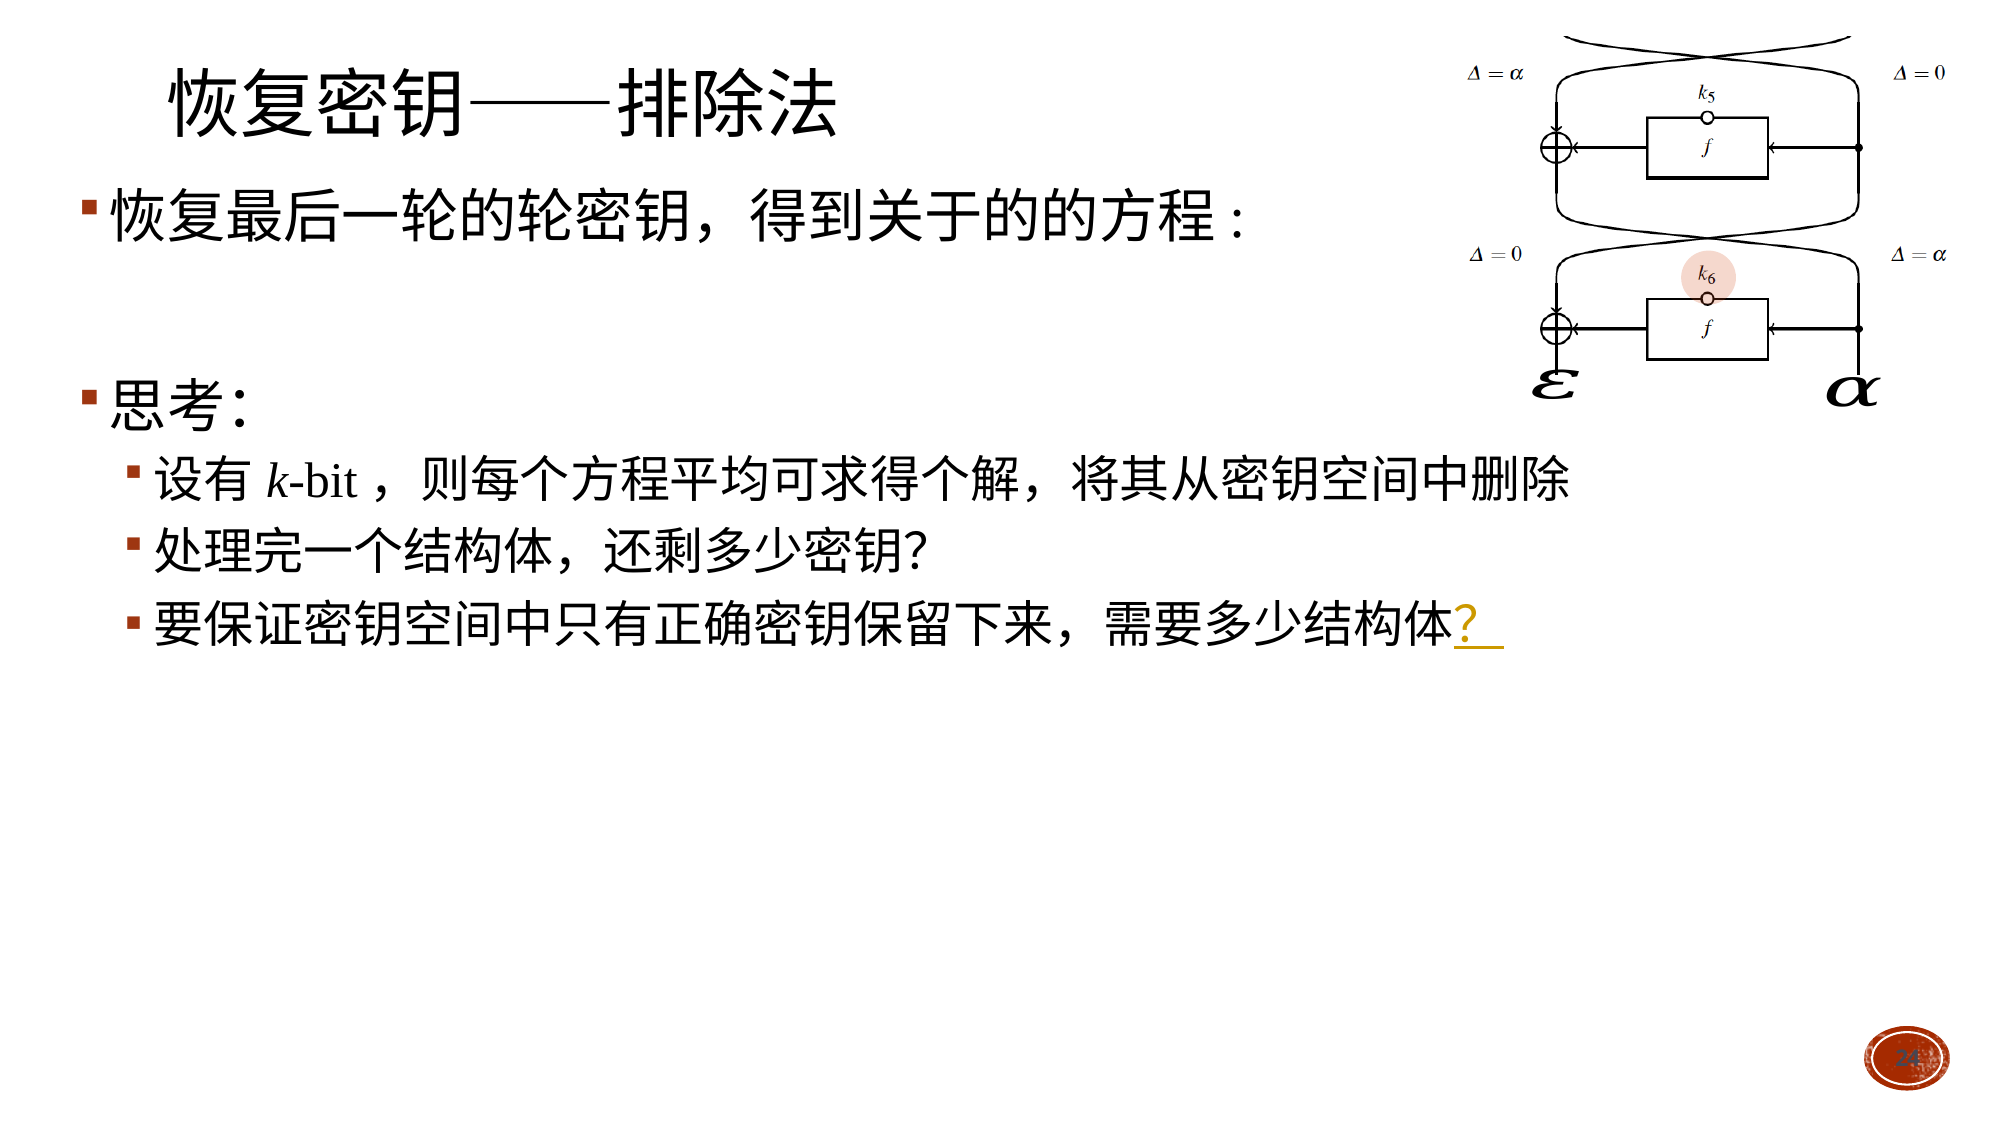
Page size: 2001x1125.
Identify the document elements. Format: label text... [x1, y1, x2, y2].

title 恢复密钥——排除法 [150, 30, 1850, 184]
picture [1460, 36, 1961, 381]
slide_number 24 [1855, 1028, 1961, 1089]
